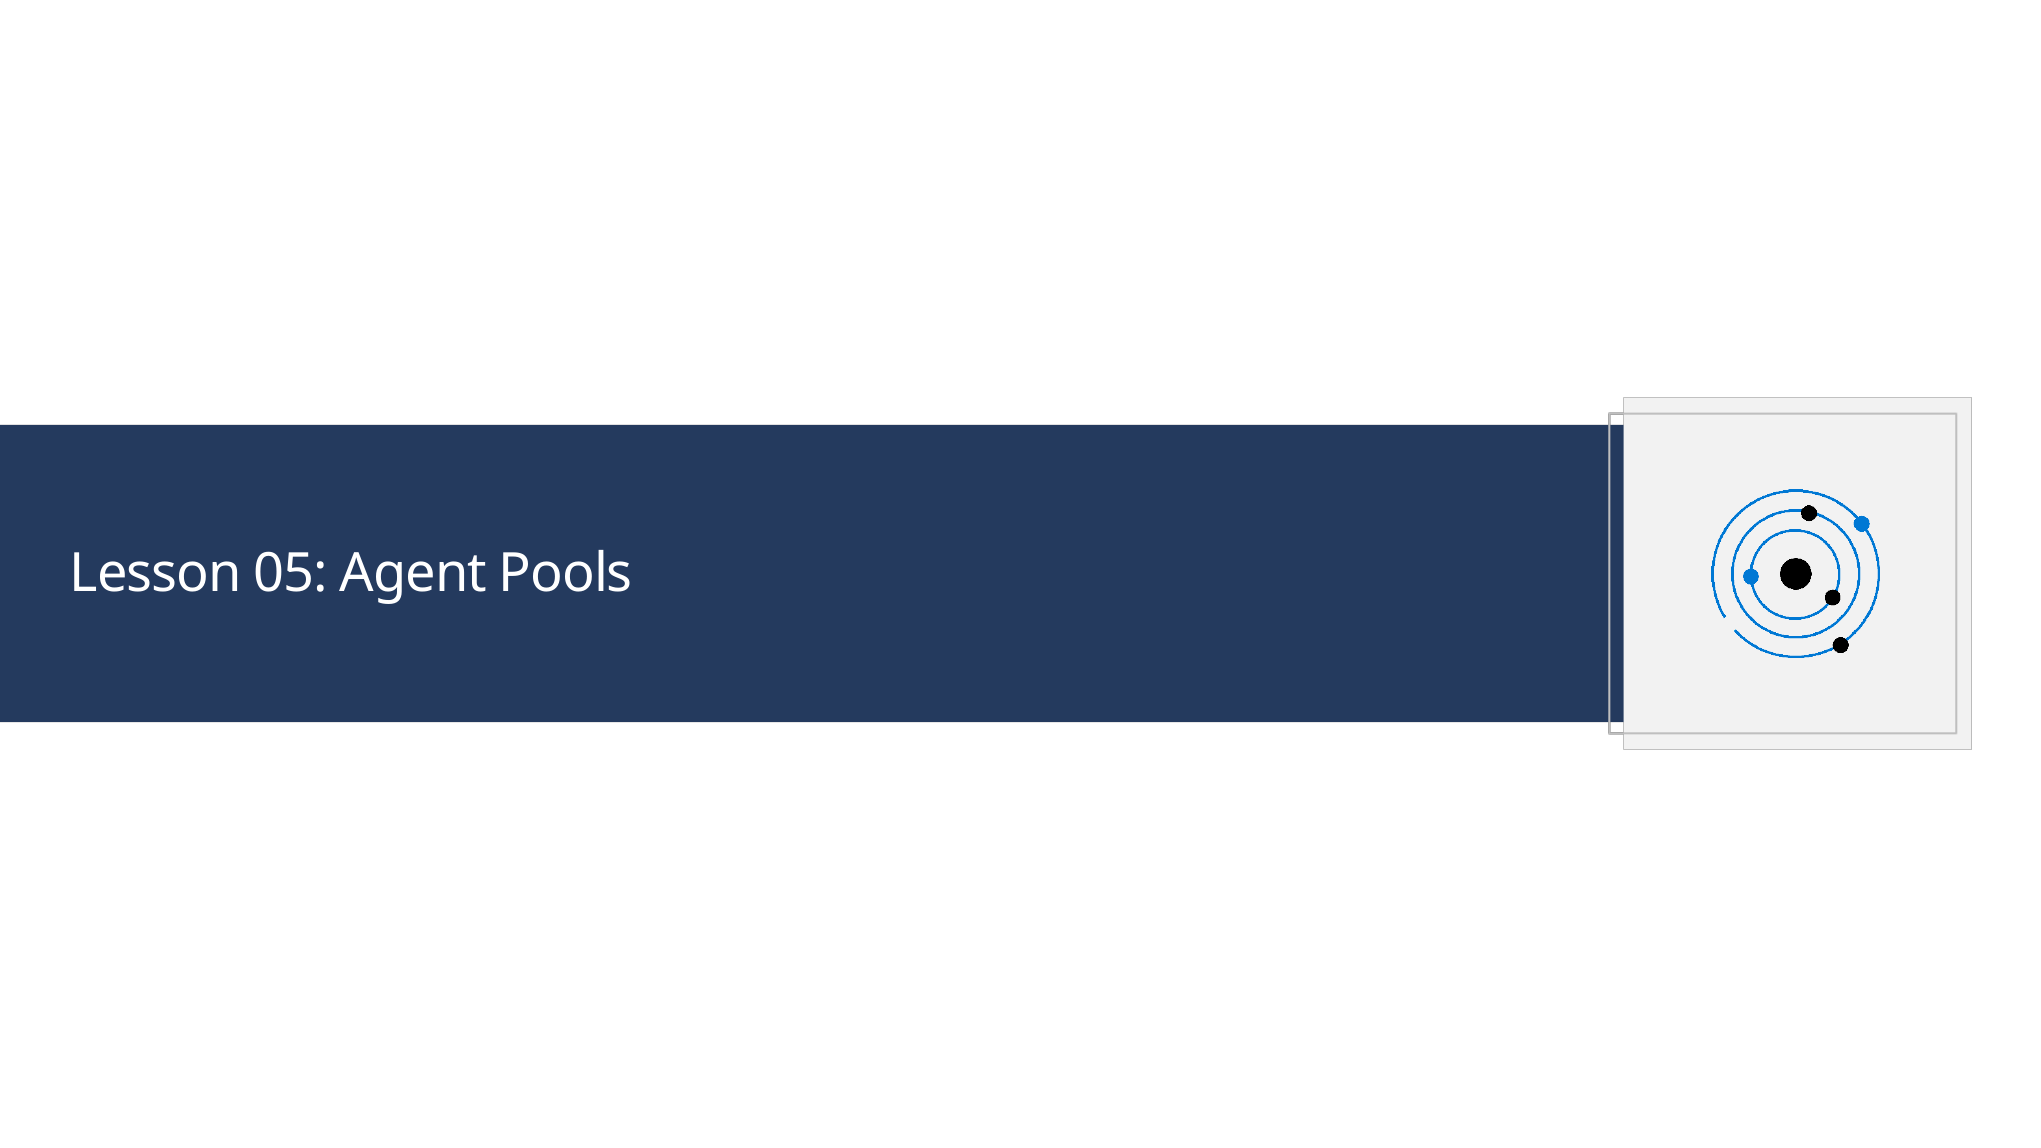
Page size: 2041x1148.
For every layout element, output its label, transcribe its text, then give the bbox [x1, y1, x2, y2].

title Lesson 05: Agent Pools [70, 544, 1558, 604]
picture [0, 0, 2041, 1148]
